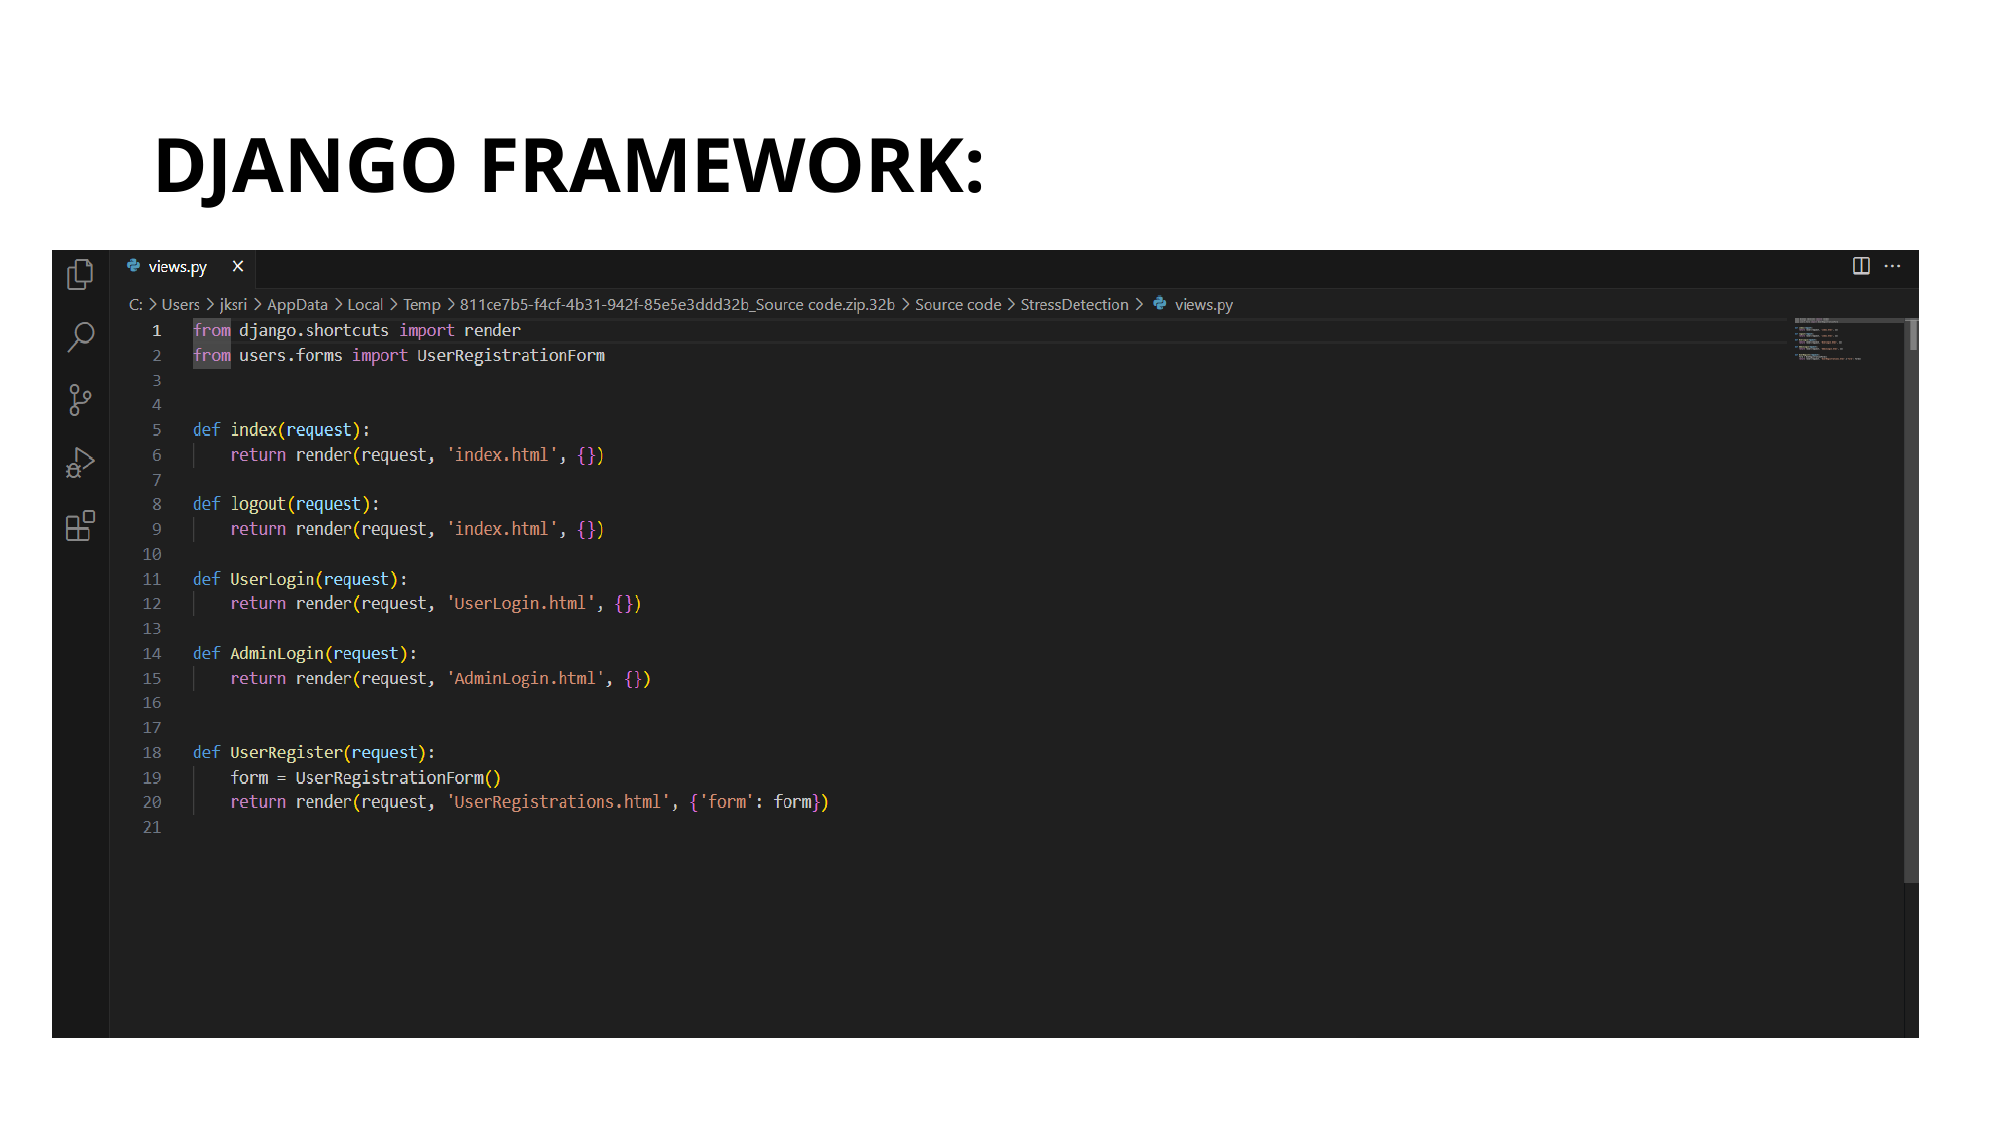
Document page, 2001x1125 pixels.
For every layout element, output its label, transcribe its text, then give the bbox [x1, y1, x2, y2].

picture [52, 250, 1919, 1038]
title DJANGO FRAMEWORK: [137, 59, 1863, 250]
